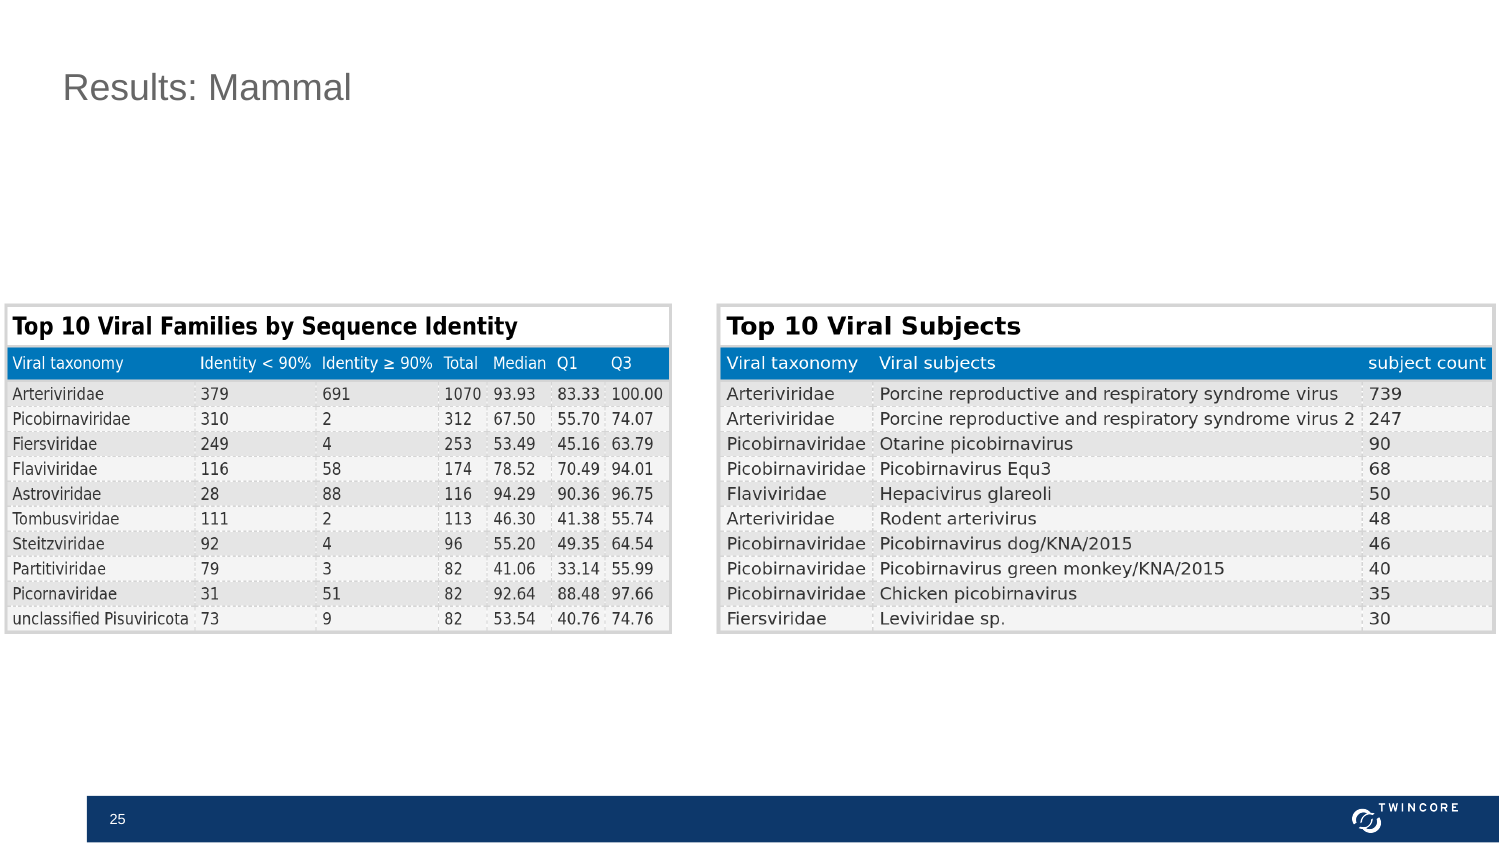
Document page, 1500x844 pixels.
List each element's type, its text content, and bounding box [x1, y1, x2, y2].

picture [1352, 803, 1458, 833]
text_box Results: Mammal [37, 55, 367, 113]
picture [0, 299, 676, 638]
picture [712, 299, 1500, 638]
